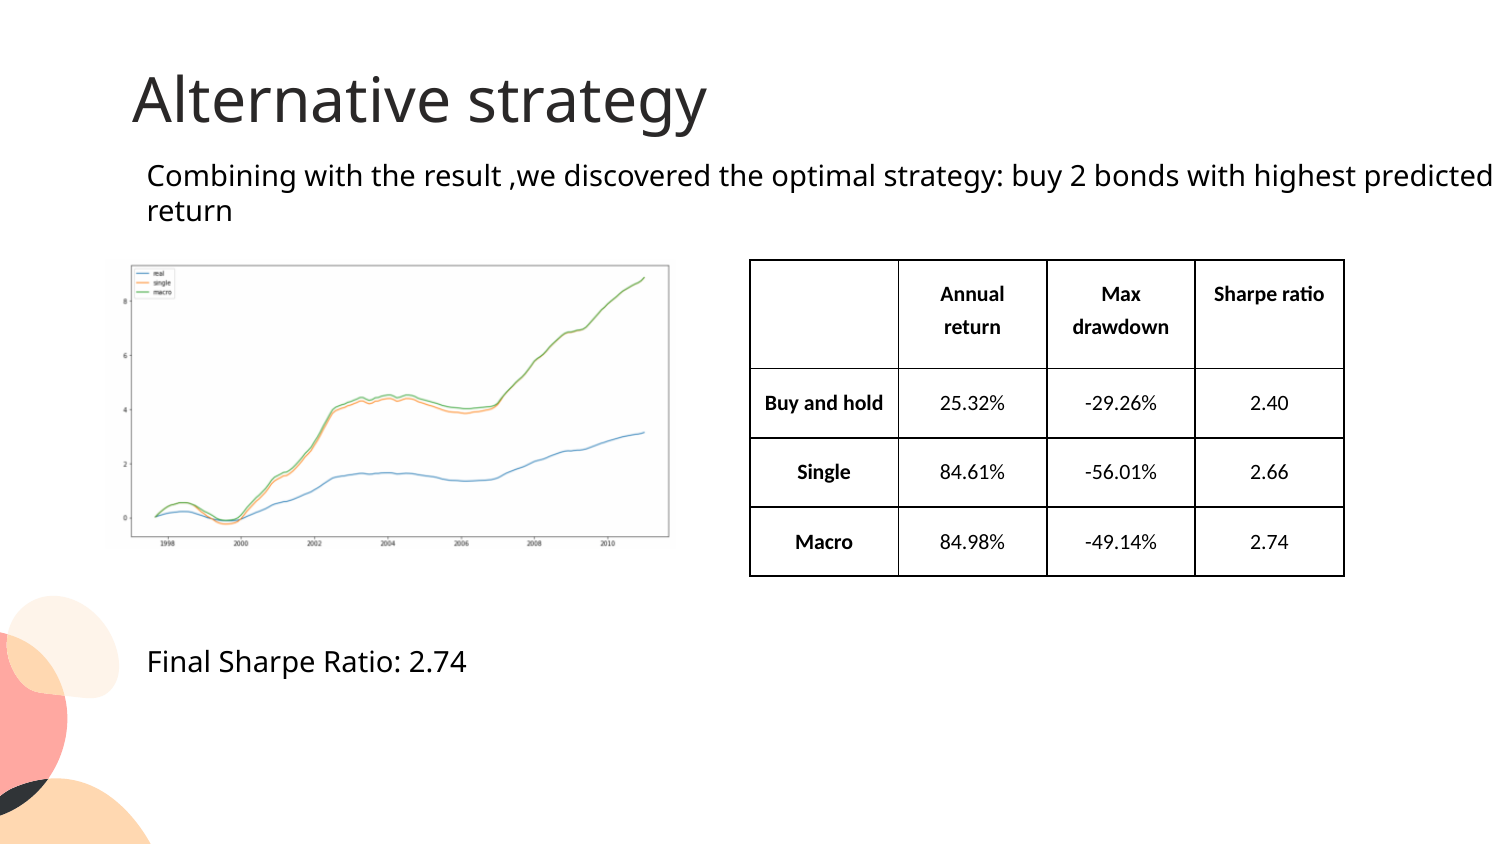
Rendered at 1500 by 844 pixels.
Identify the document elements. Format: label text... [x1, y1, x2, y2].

table_cell Single [751, 439, 898, 506]
table_cell 25.32% [899, 369, 1046, 437]
table_cell 84.98% [899, 508, 1046, 575]
table_cell Buy and hold [751, 369, 898, 437]
picture [104, 259, 676, 549]
table_cell Macro [751, 508, 898, 575]
table_cell -29.26% [1048, 369, 1194, 437]
table_header Max drawdown [1048, 261, 1194, 368]
table_header Annual return [899, 261, 1046, 368]
table_cell -49.14% [1048, 508, 1194, 575]
table_cell 2.66 [1196, 439, 1343, 506]
text_box Combining with the result ,we discovered the optimal strategy: buy 2 bonds with highest predicted return [131, 142, 1500, 278]
title Alternative strategy [117, 44, 996, 133]
table_cell 2.40 [1196, 369, 1343, 437]
table_cell -56.01% [1048, 439, 1194, 506]
table_header [751, 261, 898, 368]
table_header Sharpe ratio [1196, 261, 1343, 368]
text_box Final Sharpe Ratio: 2.74 [131, 628, 1359, 694]
table_cell 84.61% [899, 439, 1046, 506]
table_cell 2.74 [1196, 508, 1343, 575]
